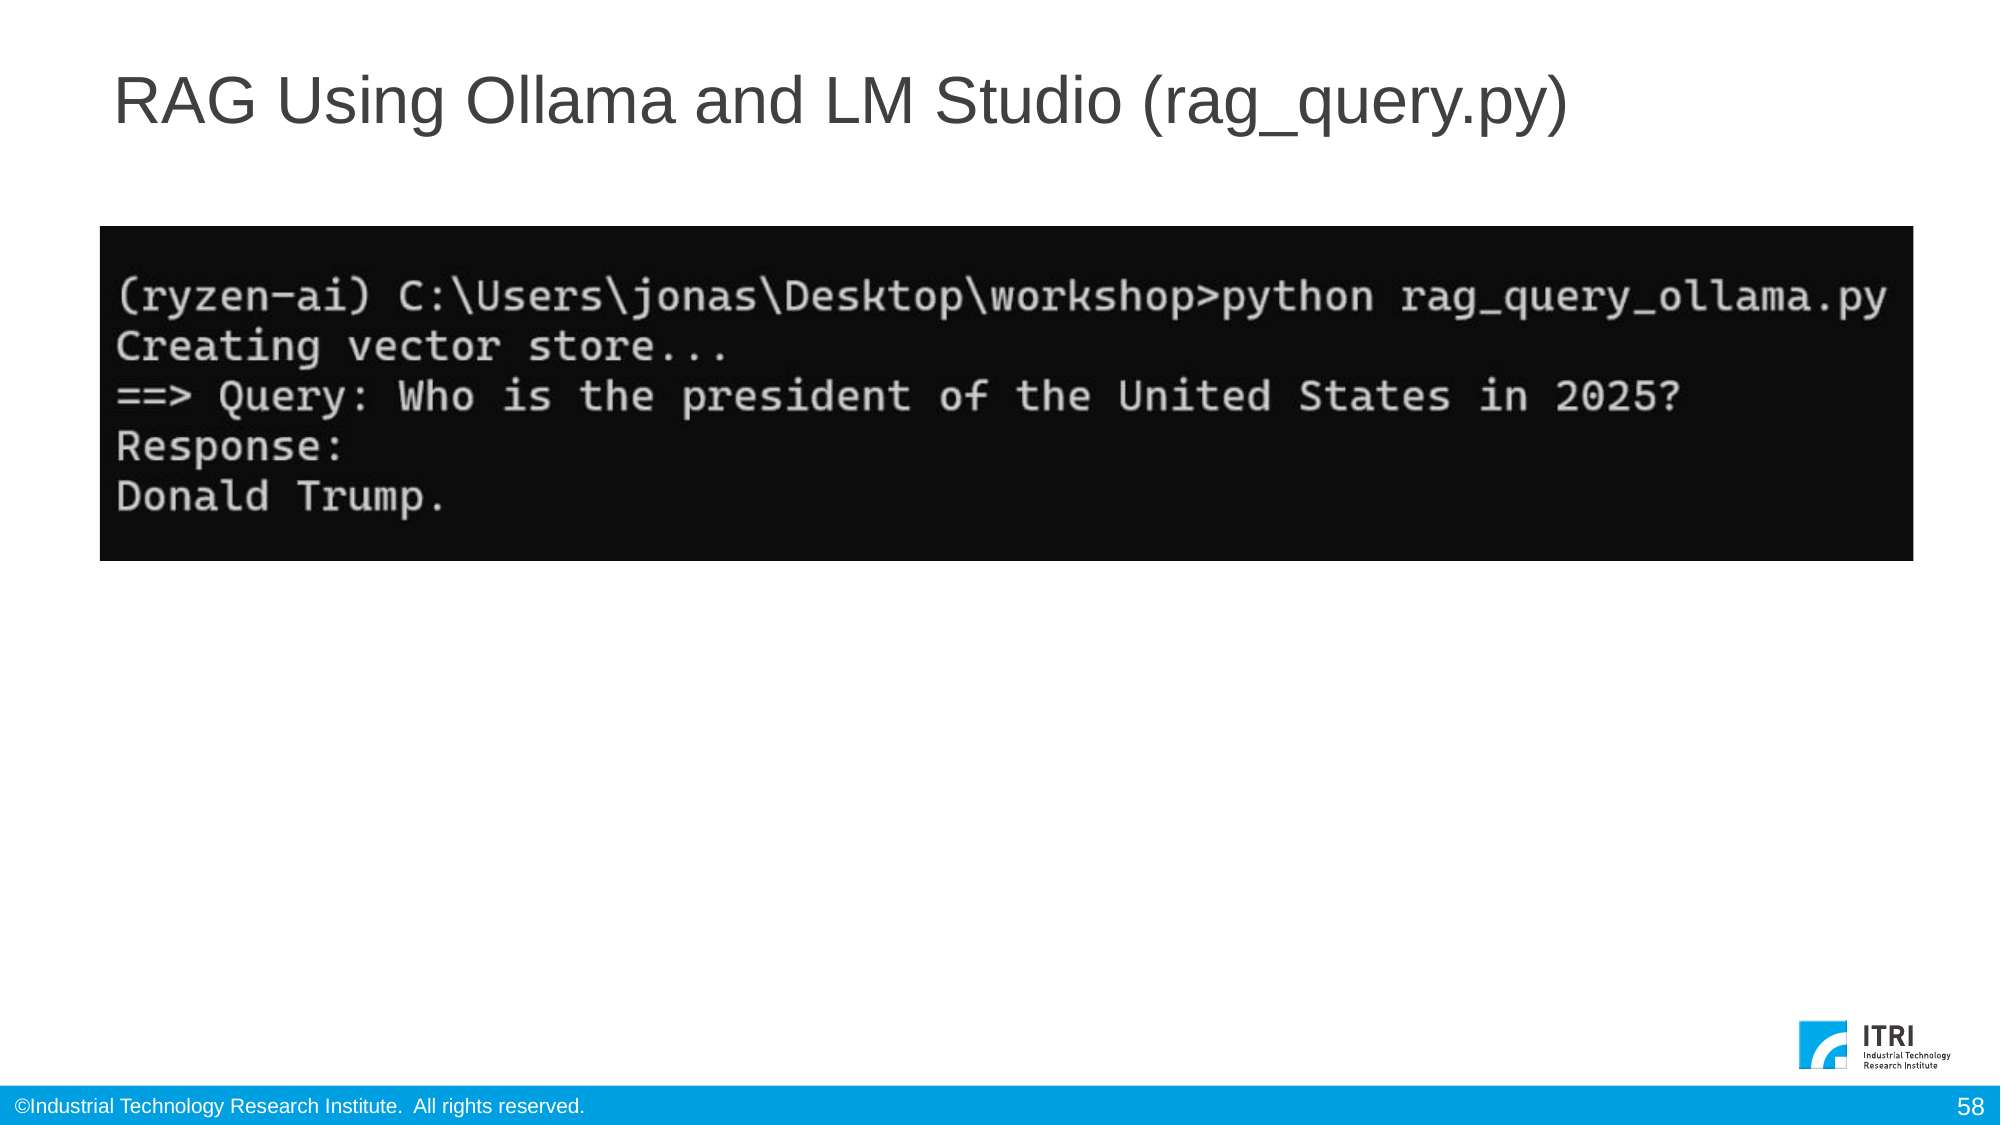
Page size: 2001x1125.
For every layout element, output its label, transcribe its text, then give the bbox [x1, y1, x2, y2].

title RAG Using Ollama and LM Studio (rag_query.py) [98, 48, 1930, 198]
picture [99, 225, 1914, 562]
slide_number 58 [1874, 1085, 2000, 1125]
